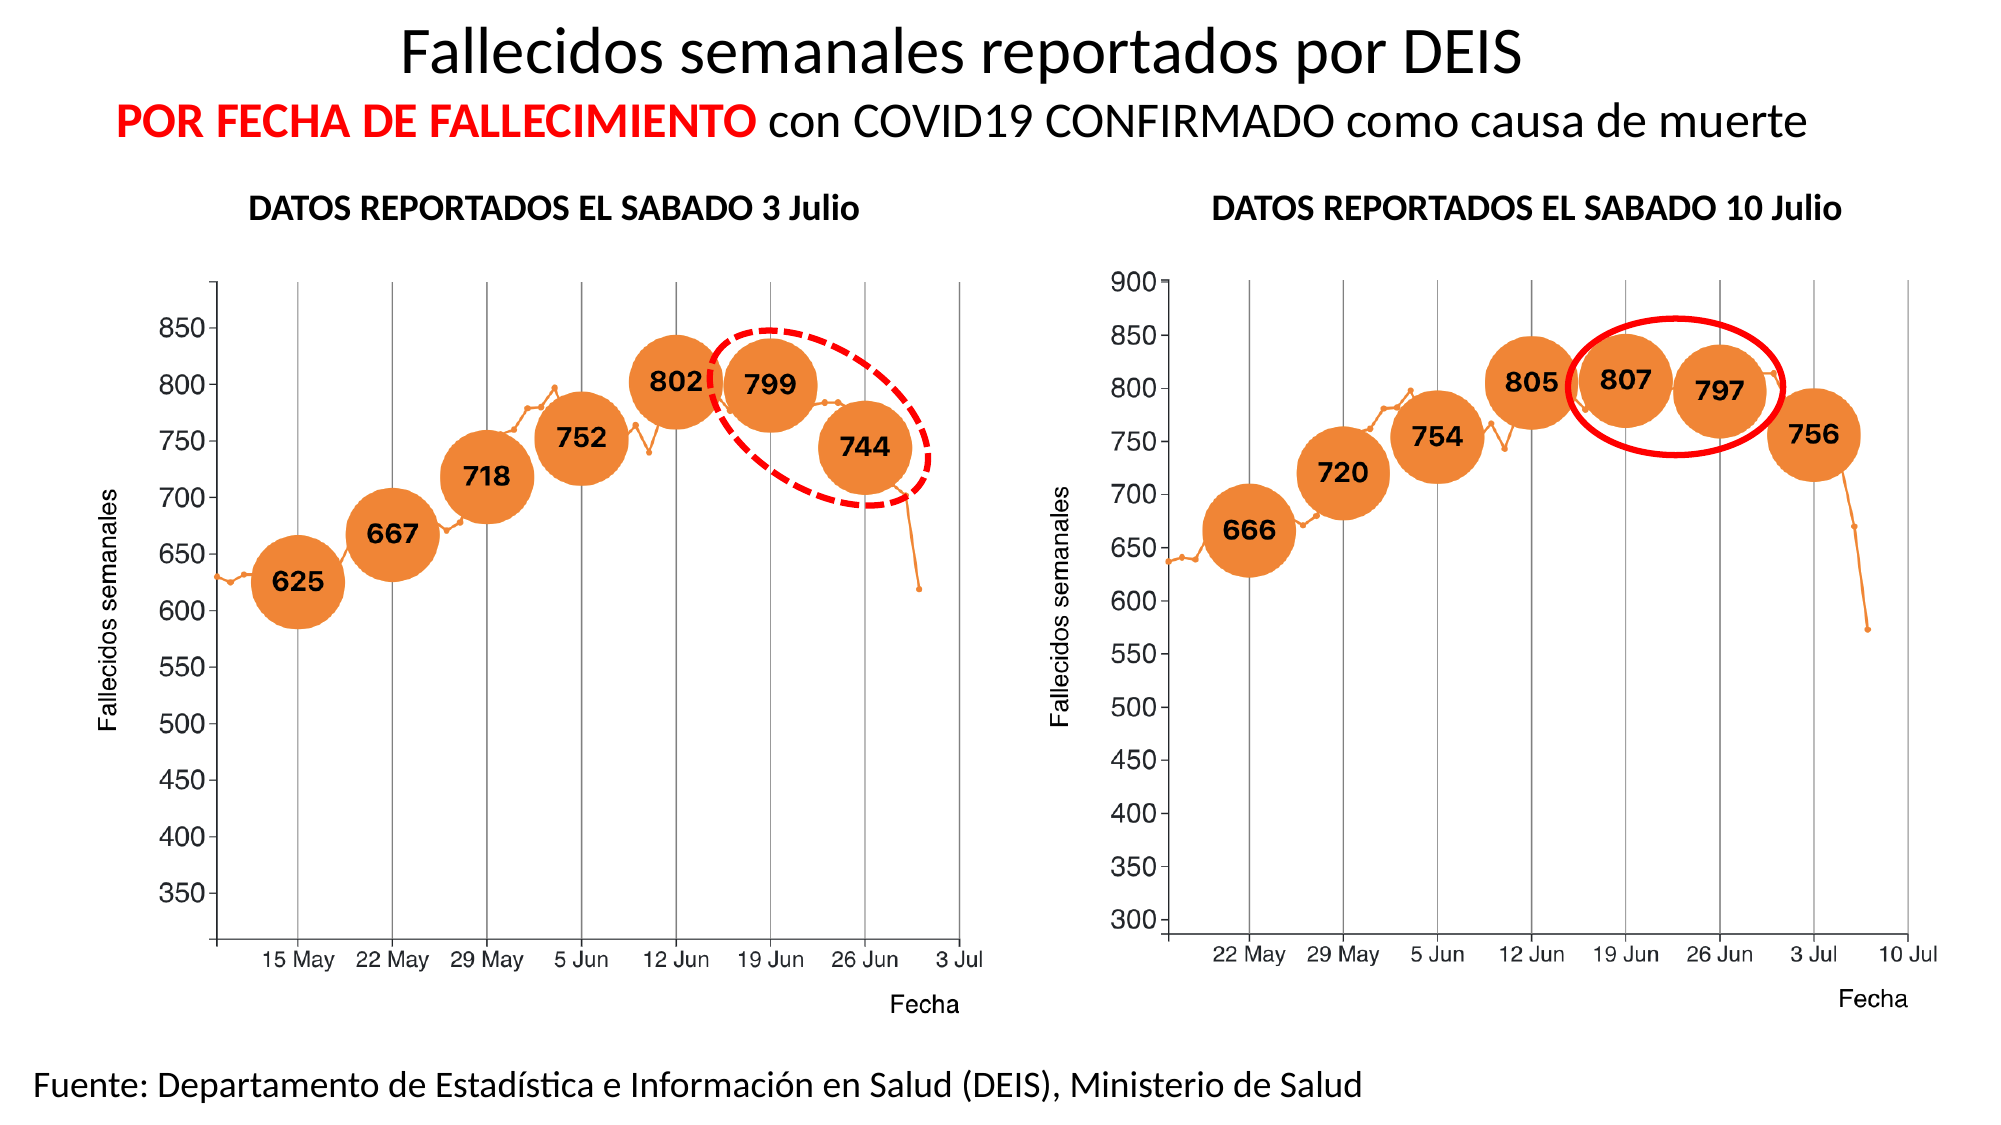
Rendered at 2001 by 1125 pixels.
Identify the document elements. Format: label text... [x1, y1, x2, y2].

picture [1033, 267, 1953, 1021]
text_box DATOS REPORTADOS EL SABADO 10 Julio [1196, 175, 1859, 236]
picture [84, 267, 1000, 1021]
text_box Fuente: Departamento de Estadística e Información en Salud (DEIS), Ministerio de Salud [18, 1052, 1380, 1113]
text_box Fallecidos semanales reportados por DEIS POR FECHA DE FALLECIMIENTO con COVID19 CONFIRMADO como causa de muerte [101, 0, 1824, 155]
text_box DATOS REPORTADOS EL SABADO 3 Julio [233, 175, 876, 236]
